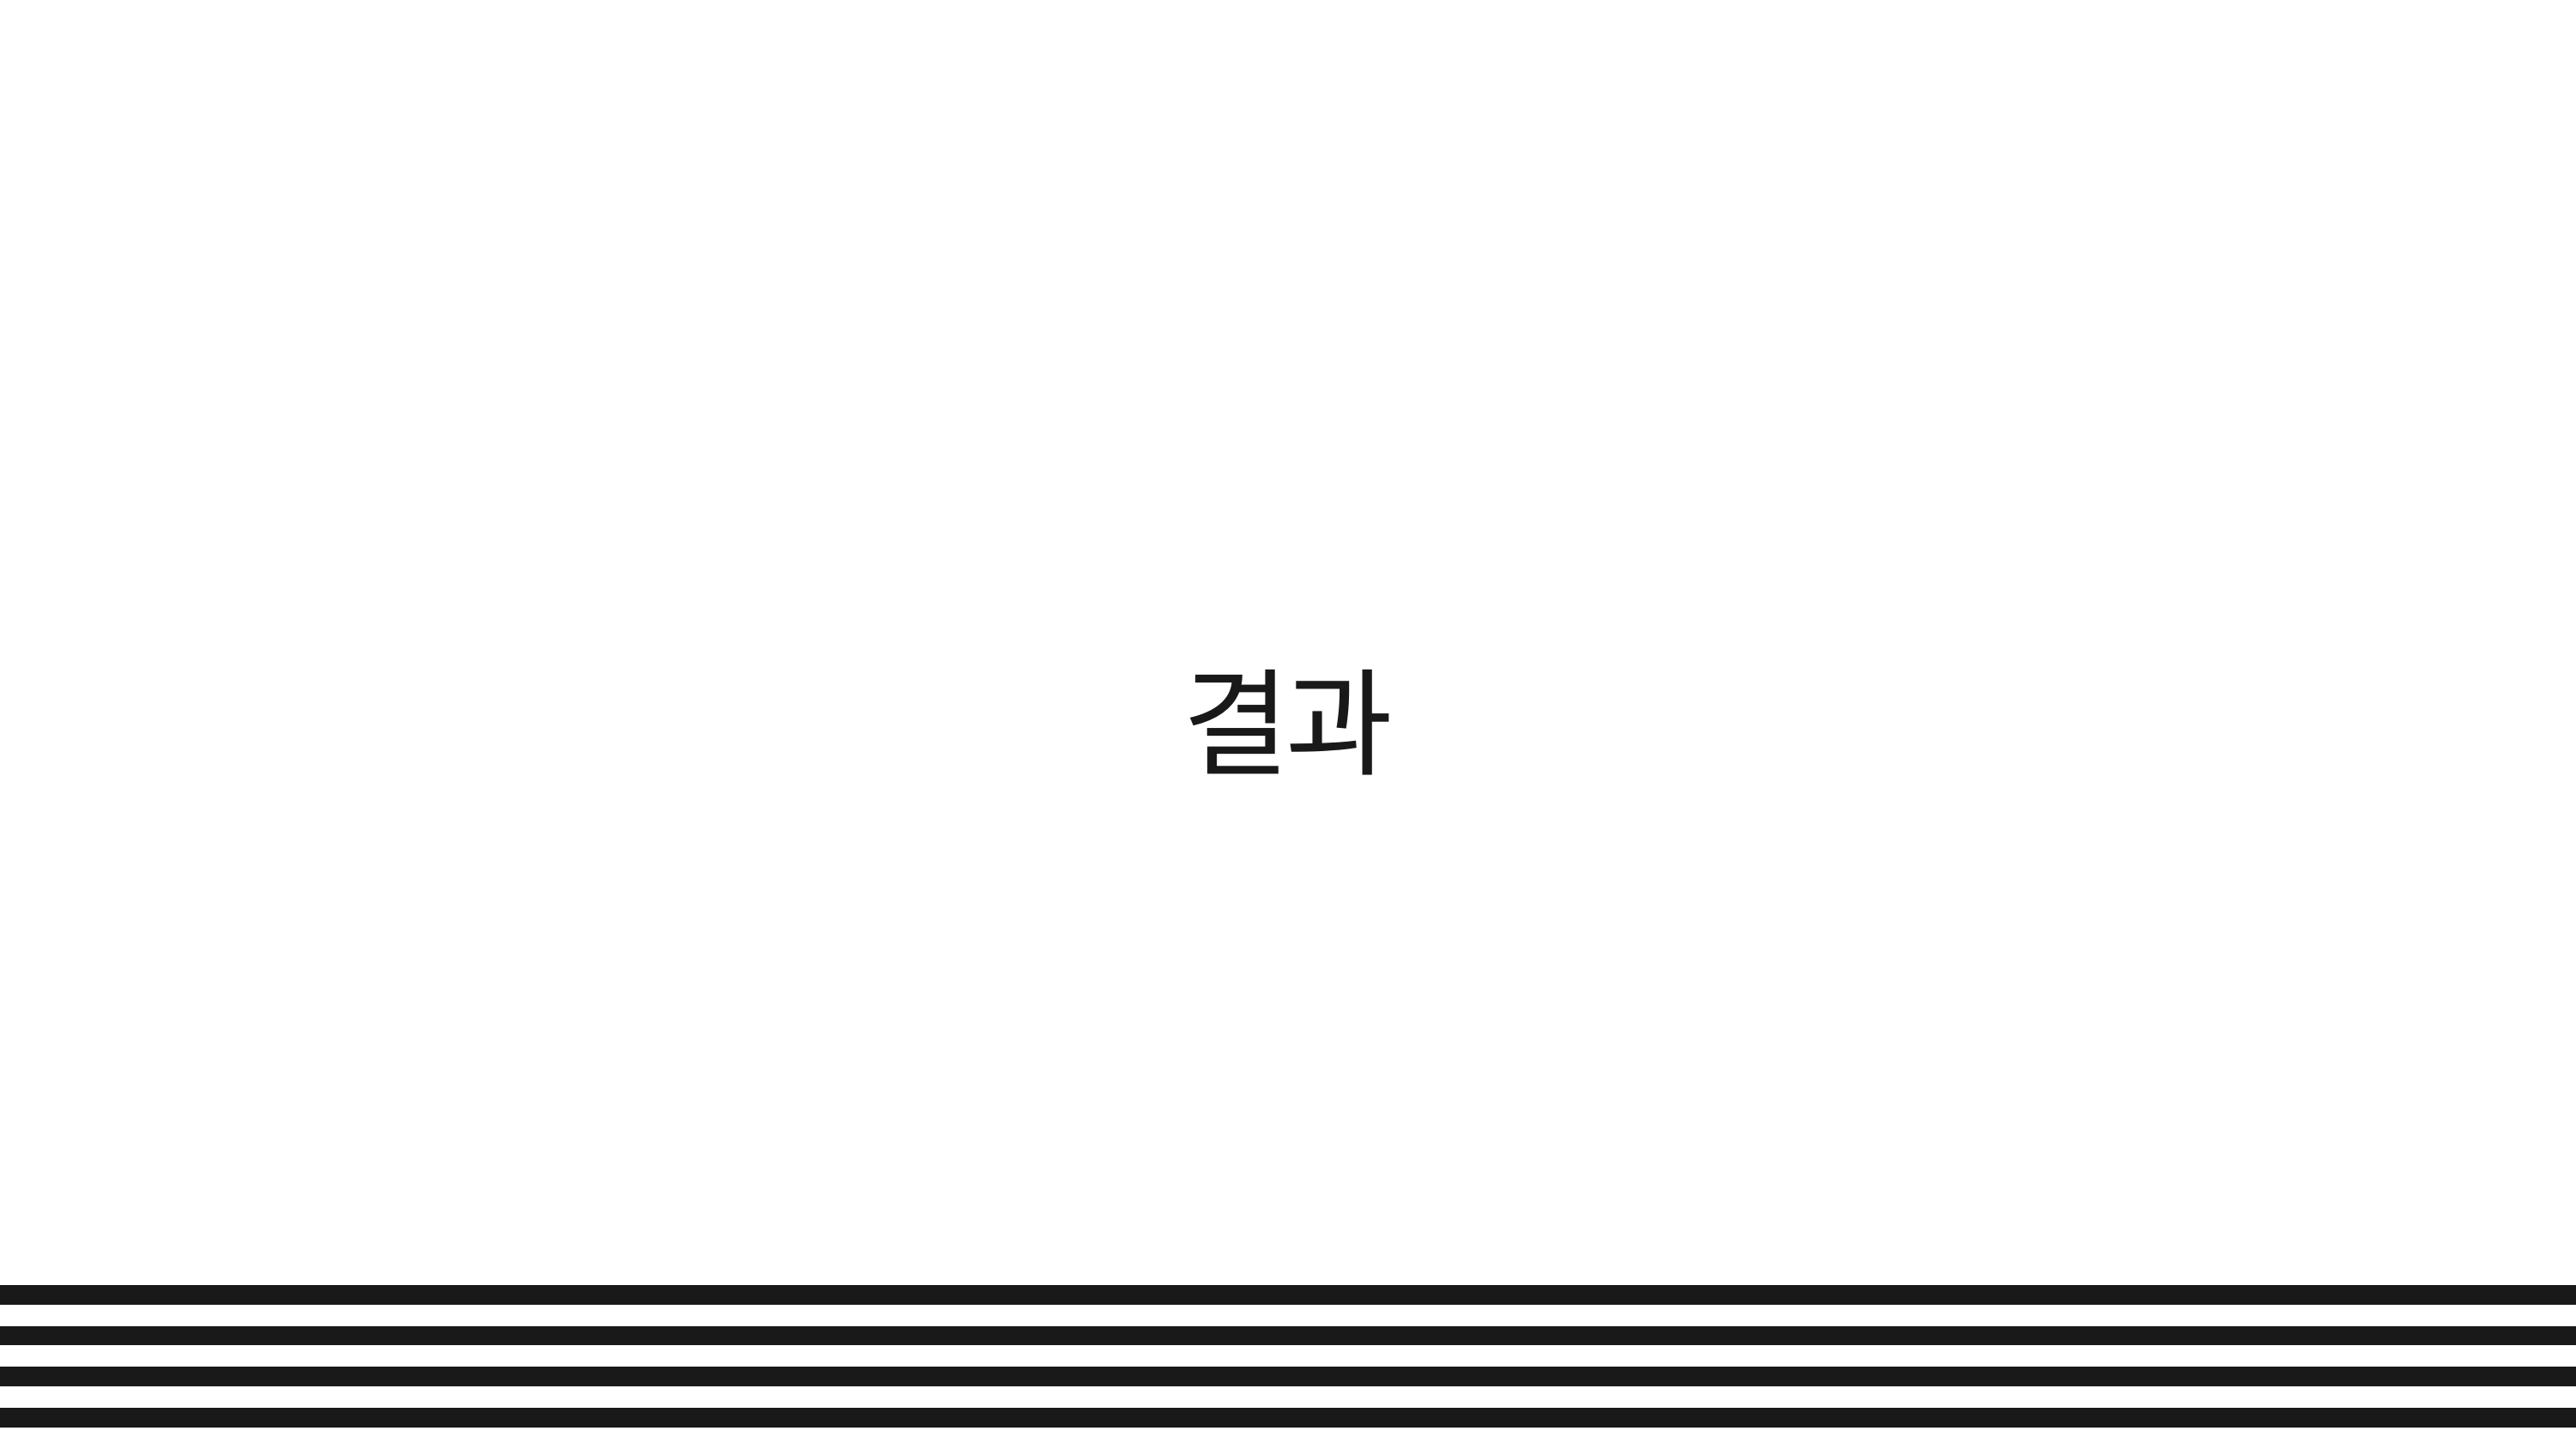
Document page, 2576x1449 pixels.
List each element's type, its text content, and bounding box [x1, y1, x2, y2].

text_box 결과 [804, 655, 1772, 790]
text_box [0, 1326, 2576, 1345]
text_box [0, 1367, 2576, 1385]
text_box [0, 1409, 2576, 1427]
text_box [0, 1286, 2576, 1304]
